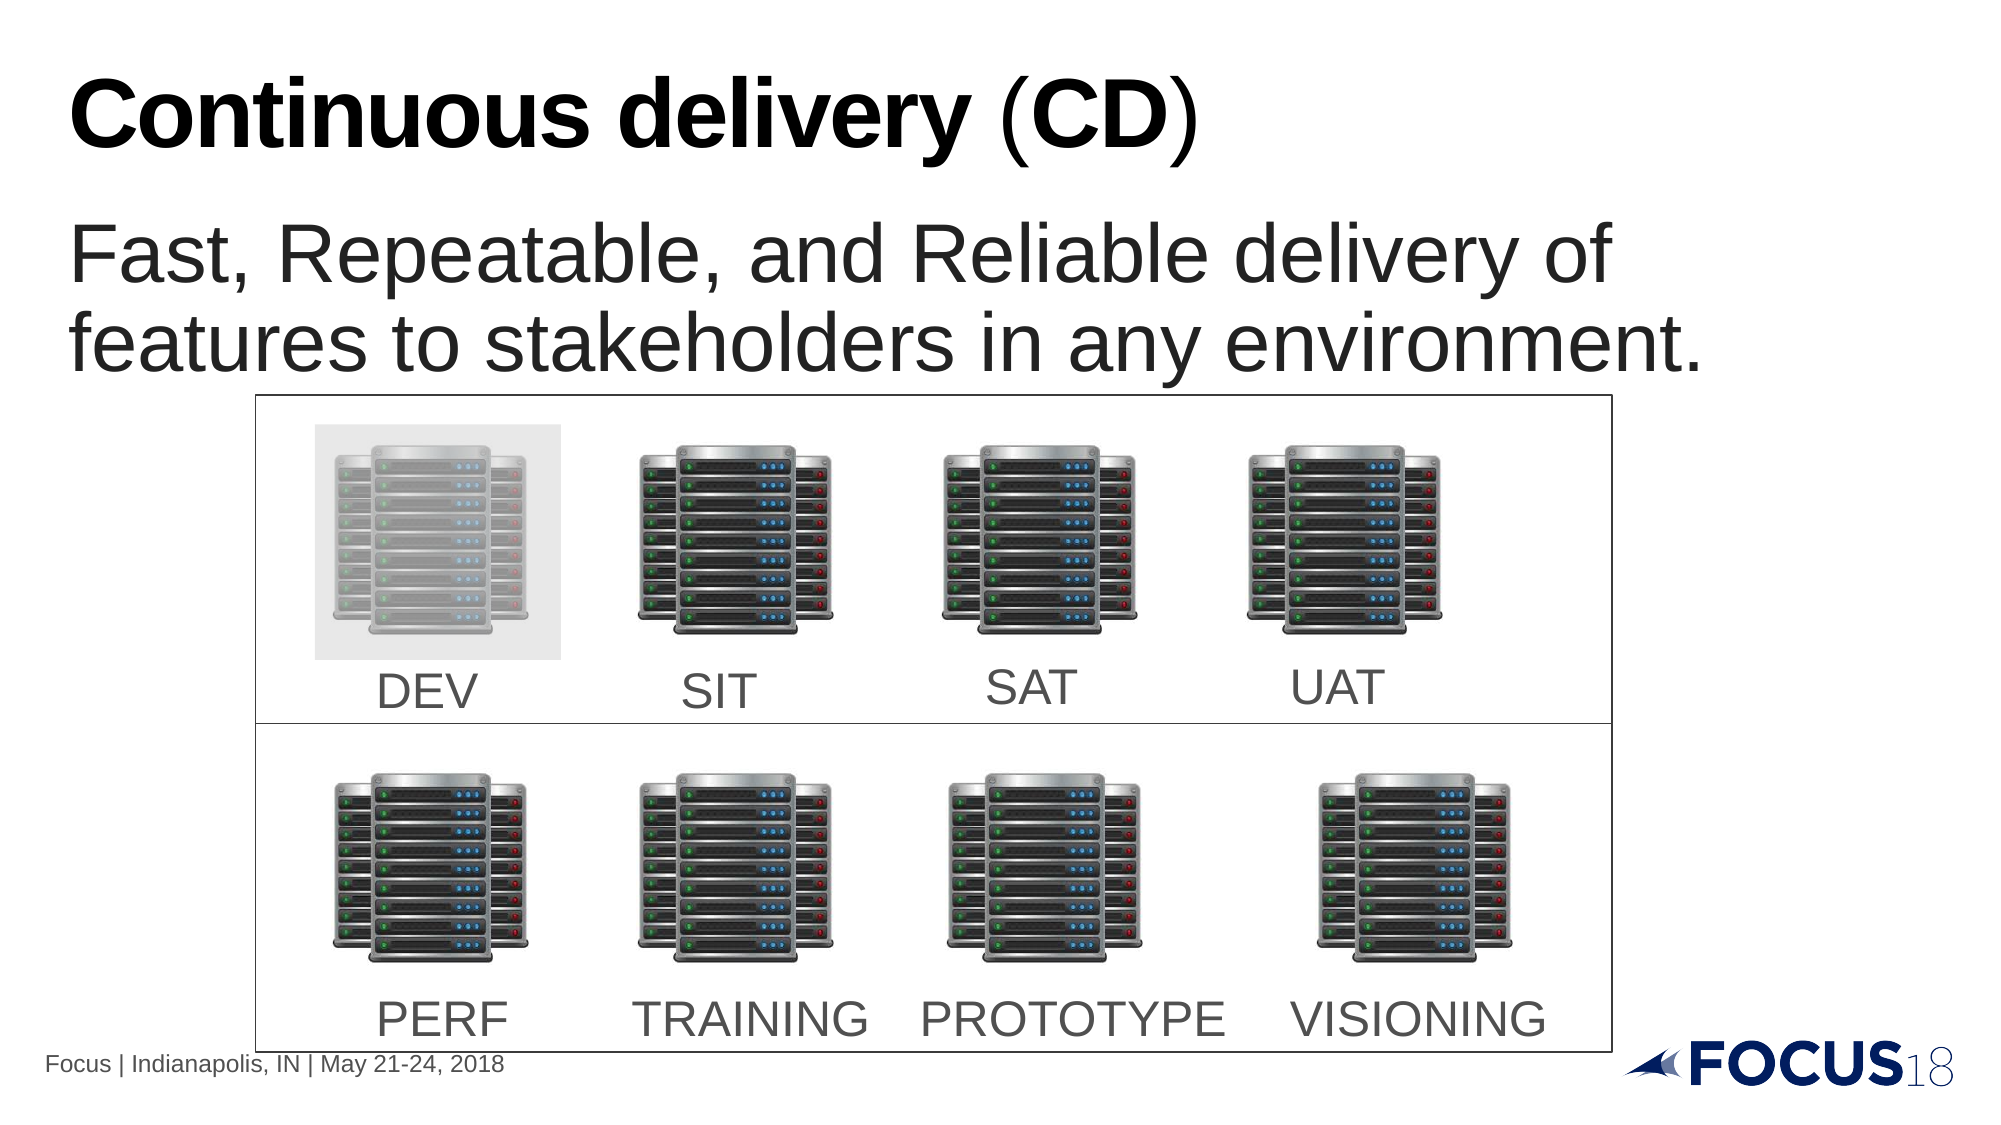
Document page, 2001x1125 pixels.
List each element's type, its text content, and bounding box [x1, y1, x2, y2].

text_box PROTOTYPE [889, 969, 1259, 1072]
text_box UAT [1259, 638, 1429, 723]
picture [1245, 440, 1443, 638]
text_box PERF [345, 969, 540, 1072]
picture [945, 768, 1143, 967]
picture [940, 440, 1139, 638]
text_box TRAINING [601, 969, 889, 1072]
text_box [255, 394, 1613, 723]
picture [331, 440, 529, 638]
picture [635, 440, 834, 638]
picture [1315, 768, 1514, 967]
picture [635, 768, 834, 967]
title Continuous delivery (CD) [44, 47, 1957, 196]
picture [1619, 1038, 1956, 1088]
text_box DEV [345, 661, 515, 723]
list Fast, Repeatable, and Reliable delivery of features to stakeholders in any environment. [44, 195, 1803, 589]
text_box [314, 424, 562, 661]
text_box VISIONING [1259, 969, 1630, 1072]
text_box [255, 723, 1613, 1053]
picture [331, 768, 529, 967]
text_box SIT [650, 641, 819, 723]
text_box SAT [955, 638, 1124, 723]
